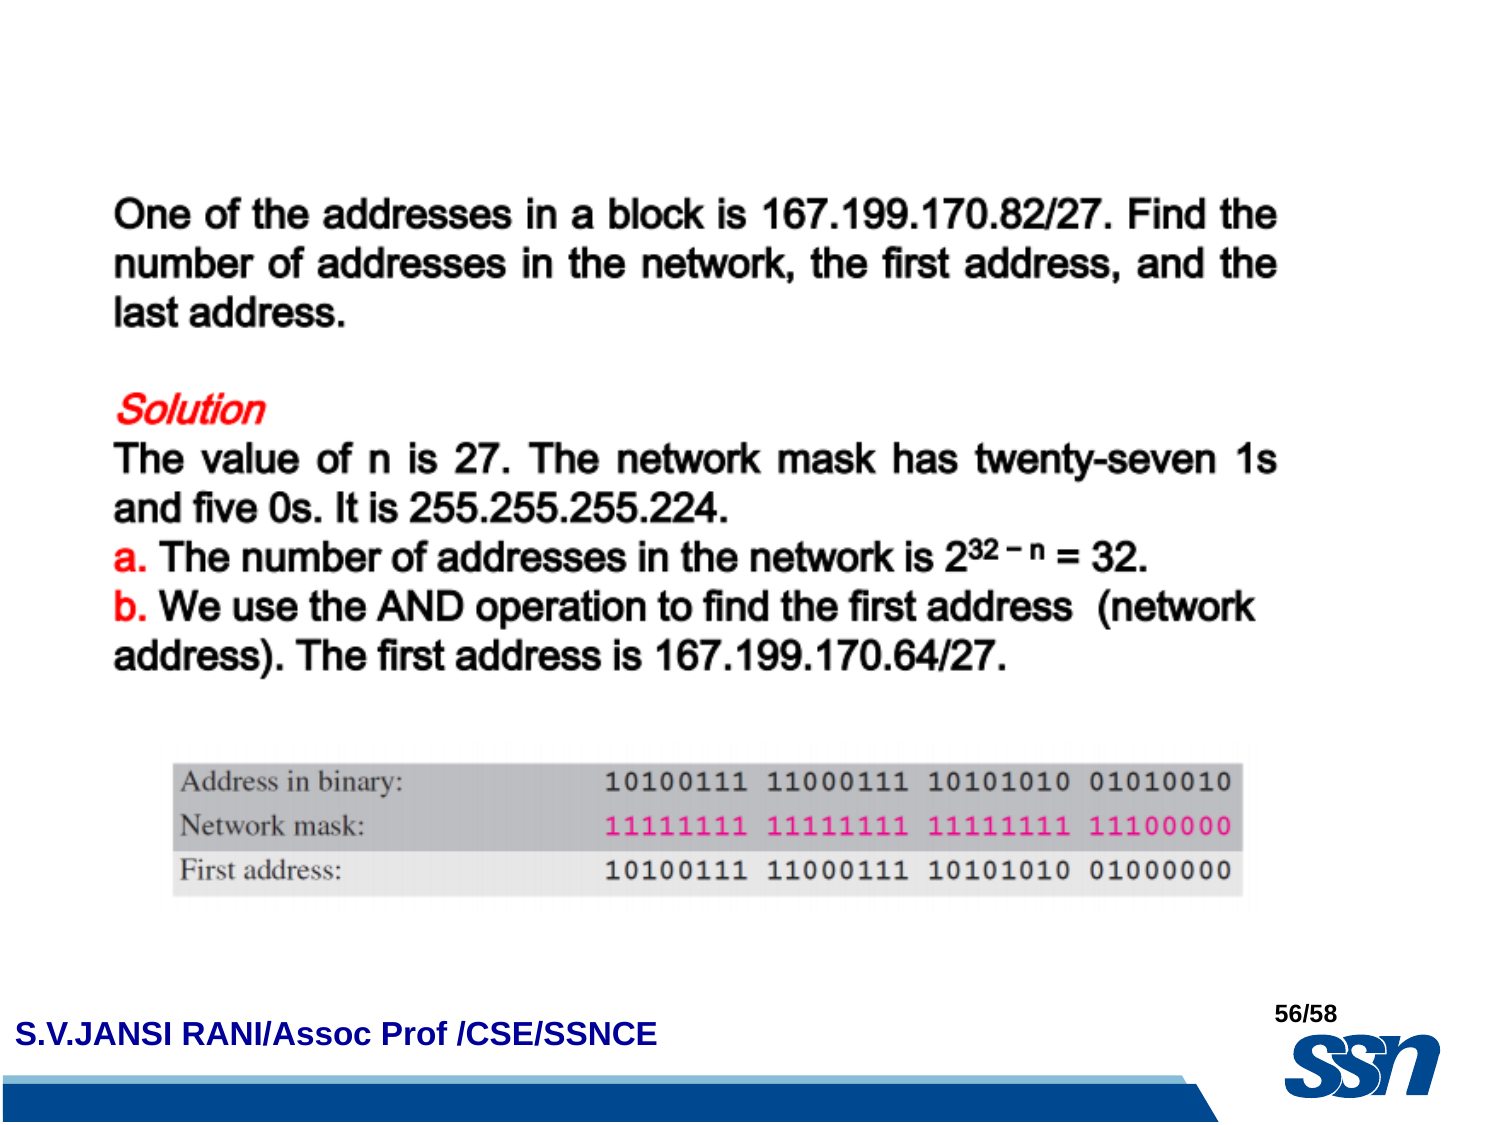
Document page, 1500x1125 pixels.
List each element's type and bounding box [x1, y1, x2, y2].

list [111, 194, 1291, 913]
